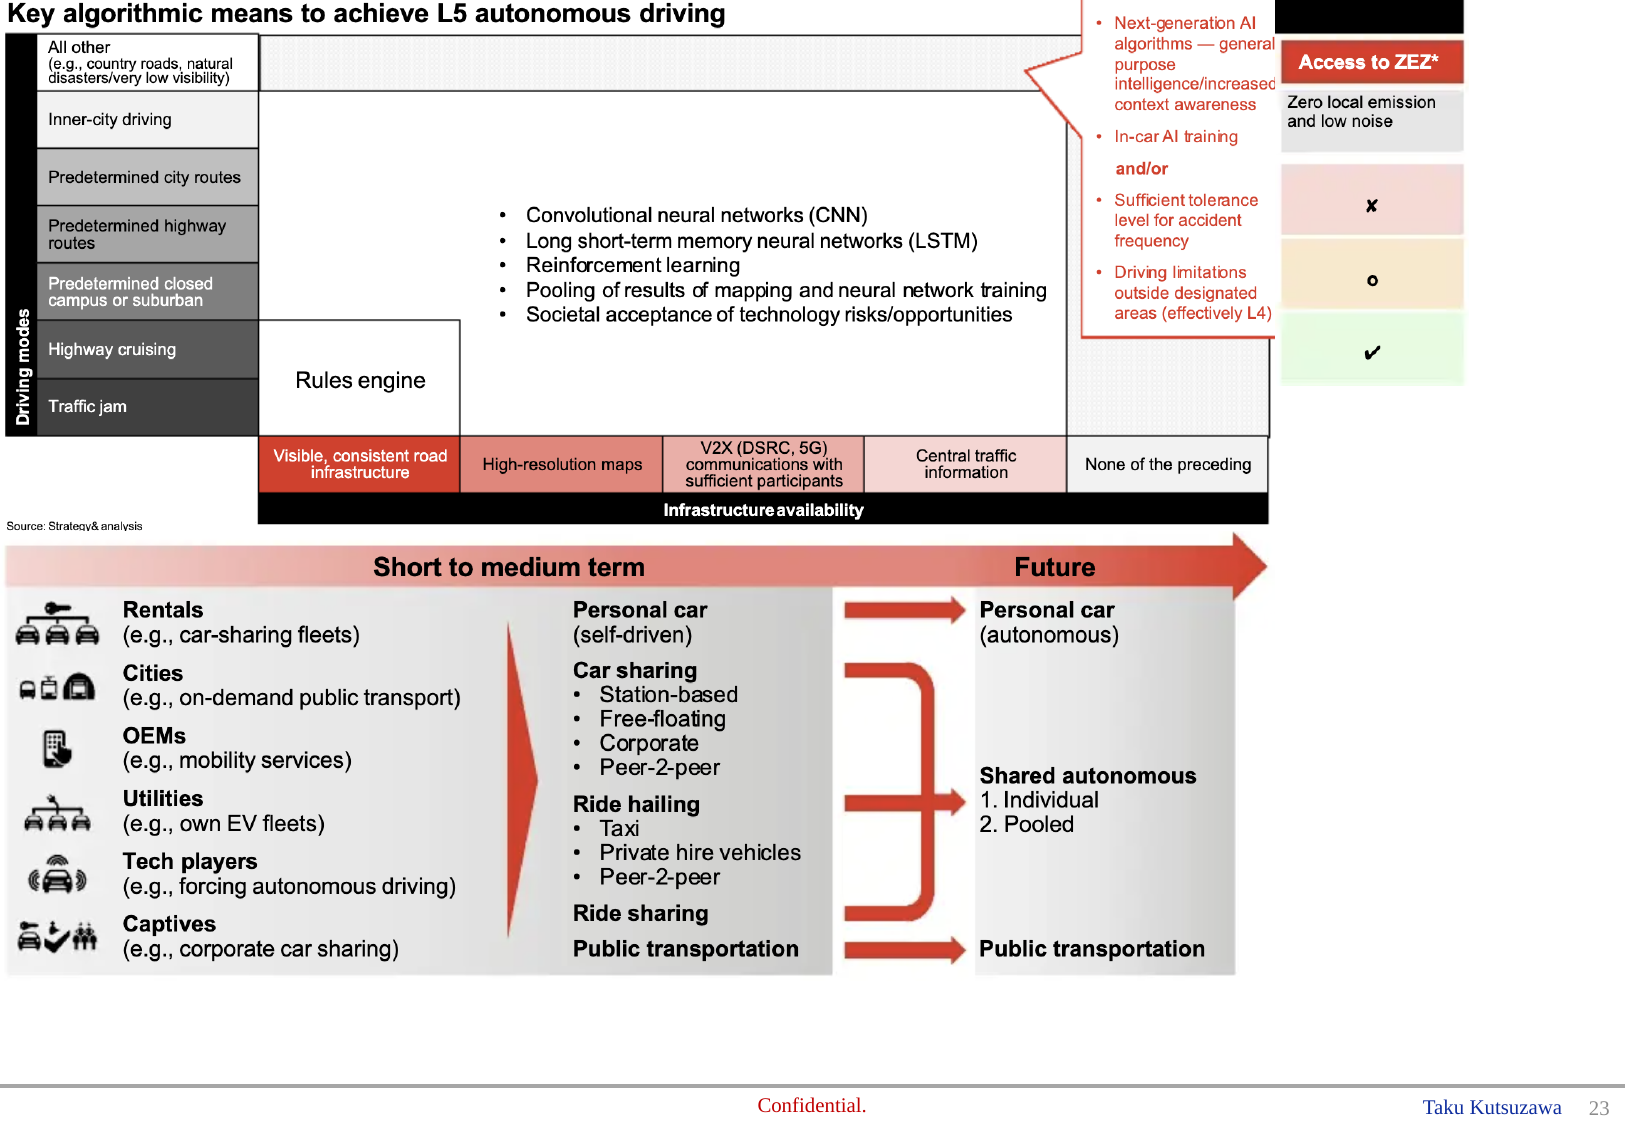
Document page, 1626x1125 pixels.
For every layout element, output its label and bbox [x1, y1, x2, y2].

picture [0, 0, 1469, 981]
